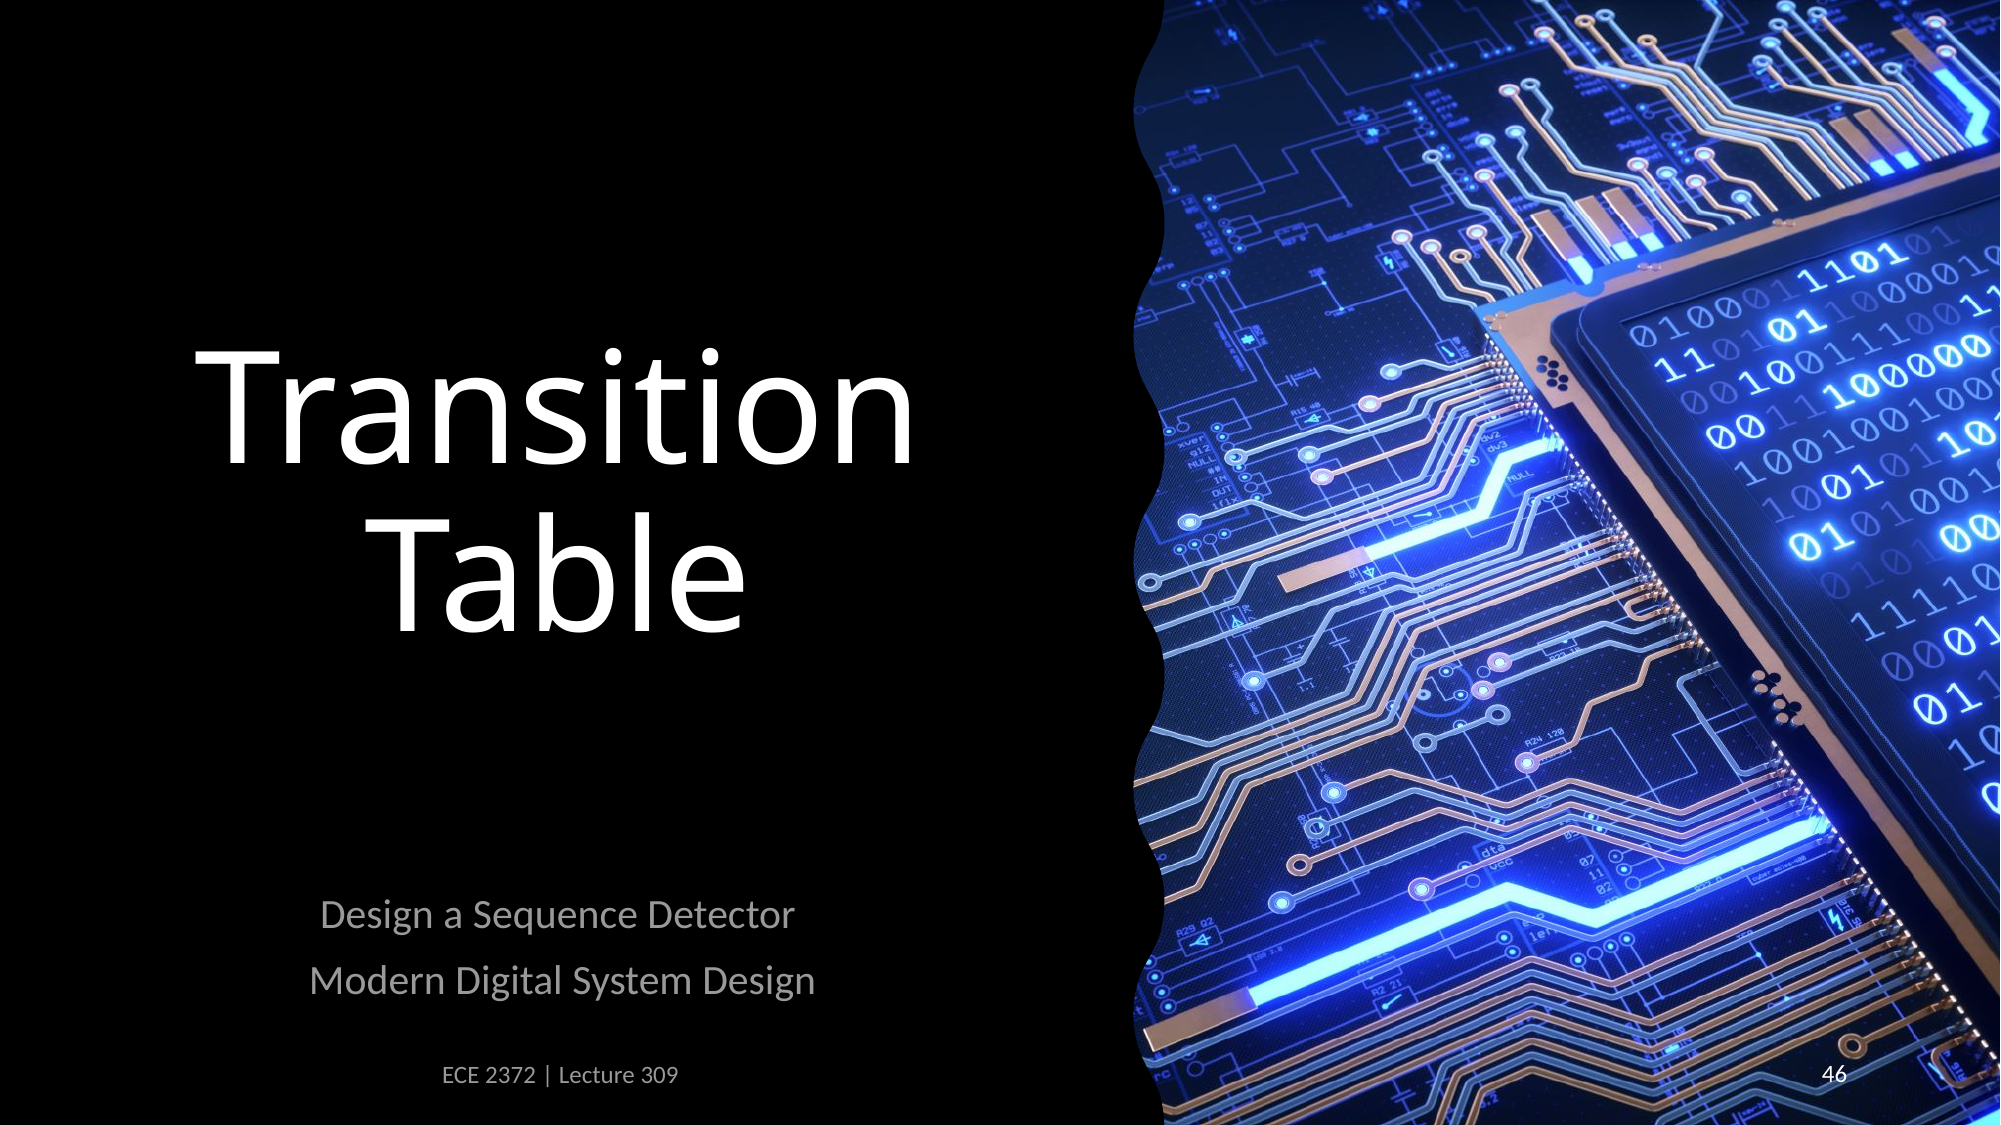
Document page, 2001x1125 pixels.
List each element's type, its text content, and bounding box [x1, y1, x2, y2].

title Transition Table [124, 127, 992, 867]
footer ECE 2372 | Lecture 309 [127, 1045, 994, 1102]
picture [1133, 0, 2000, 1125]
list Design a Sequence Detector Modern Digital System Design [124, 884, 992, 1014]
